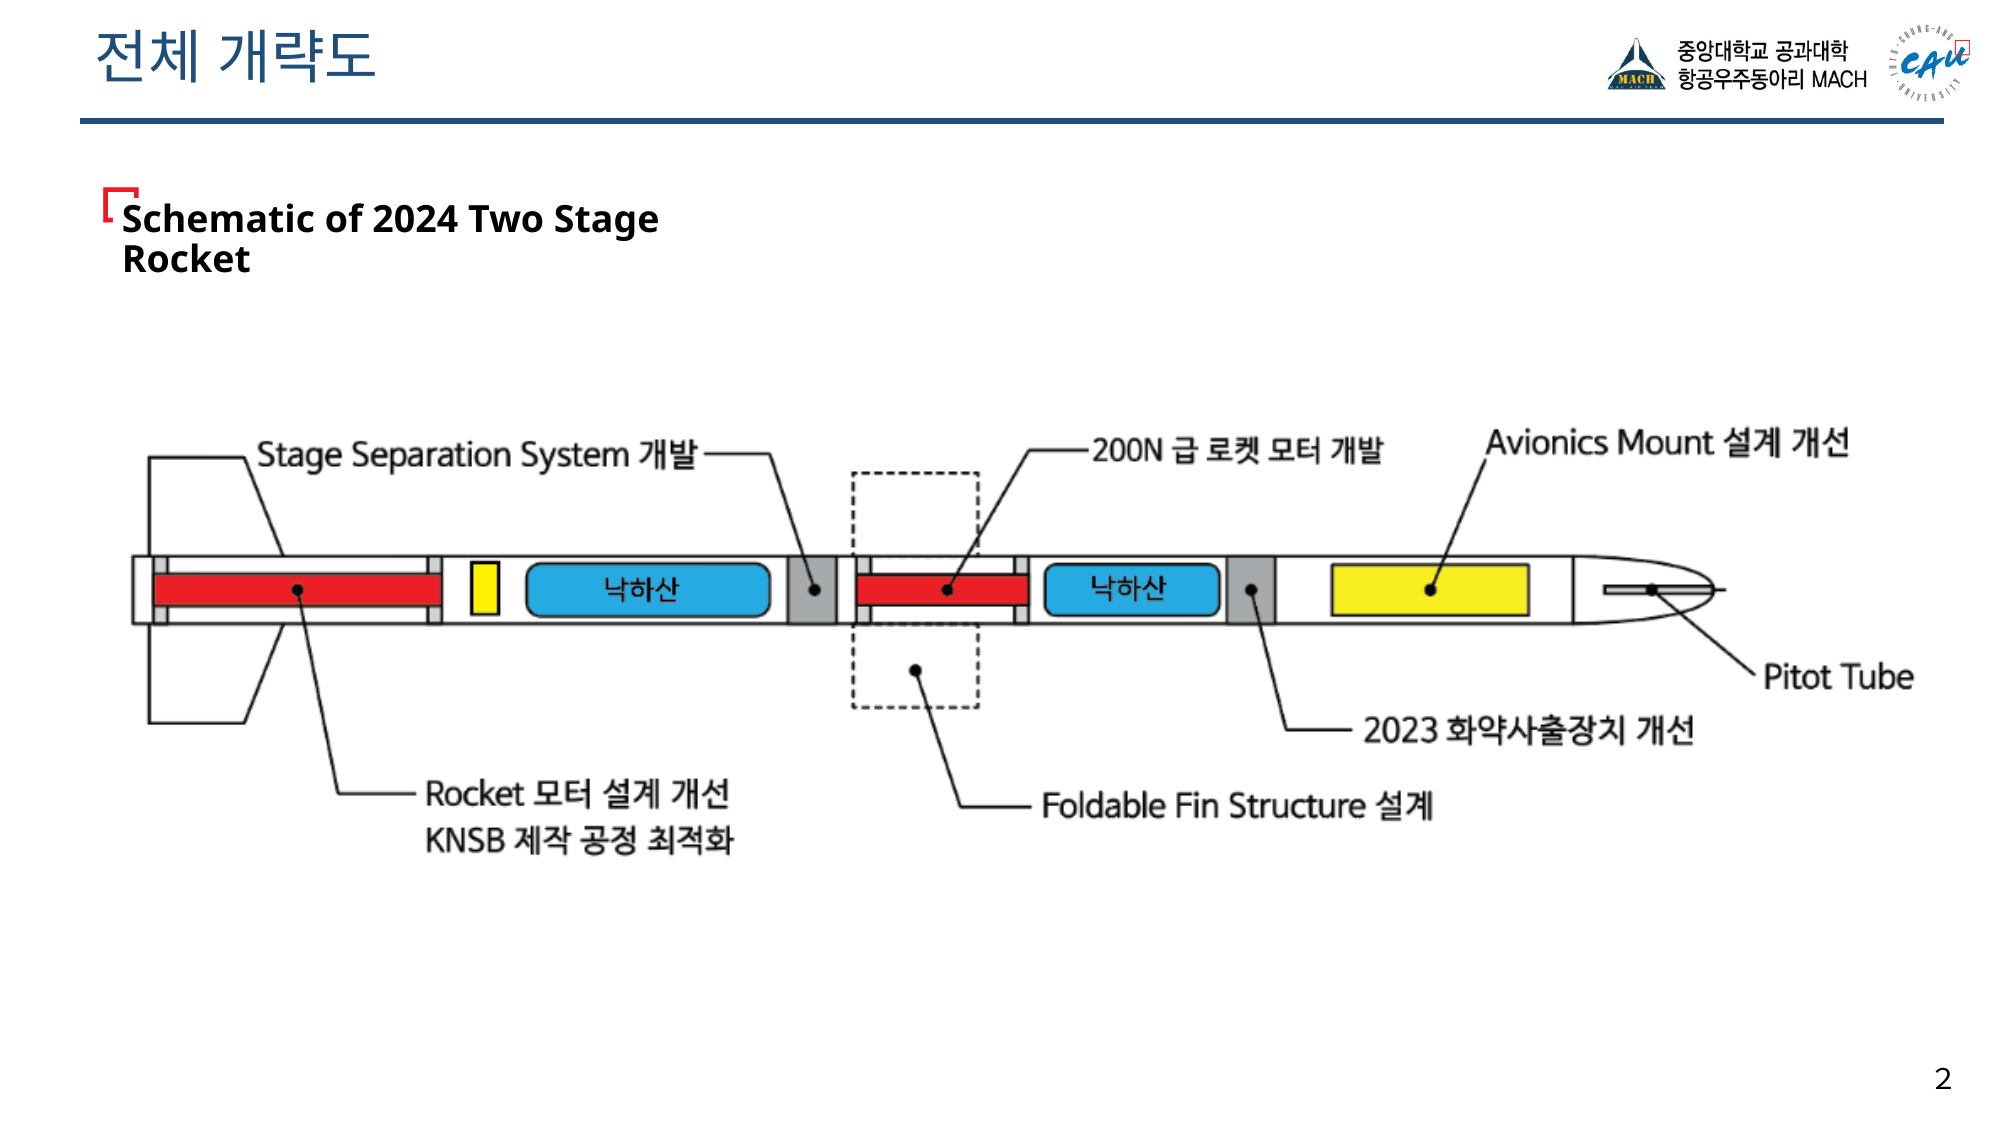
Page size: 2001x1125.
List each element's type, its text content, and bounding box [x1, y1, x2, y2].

text_box ２ [1917, 1059, 1970, 1101]
text_box Schematic of 2024 Two Stage Rocket [110, 194, 796, 252]
picture [102, 186, 140, 224]
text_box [1588, 15, 1971, 110]
subtitle 전체 개략도 [79, 20, 636, 106]
picture [95, 379, 1945, 883]
